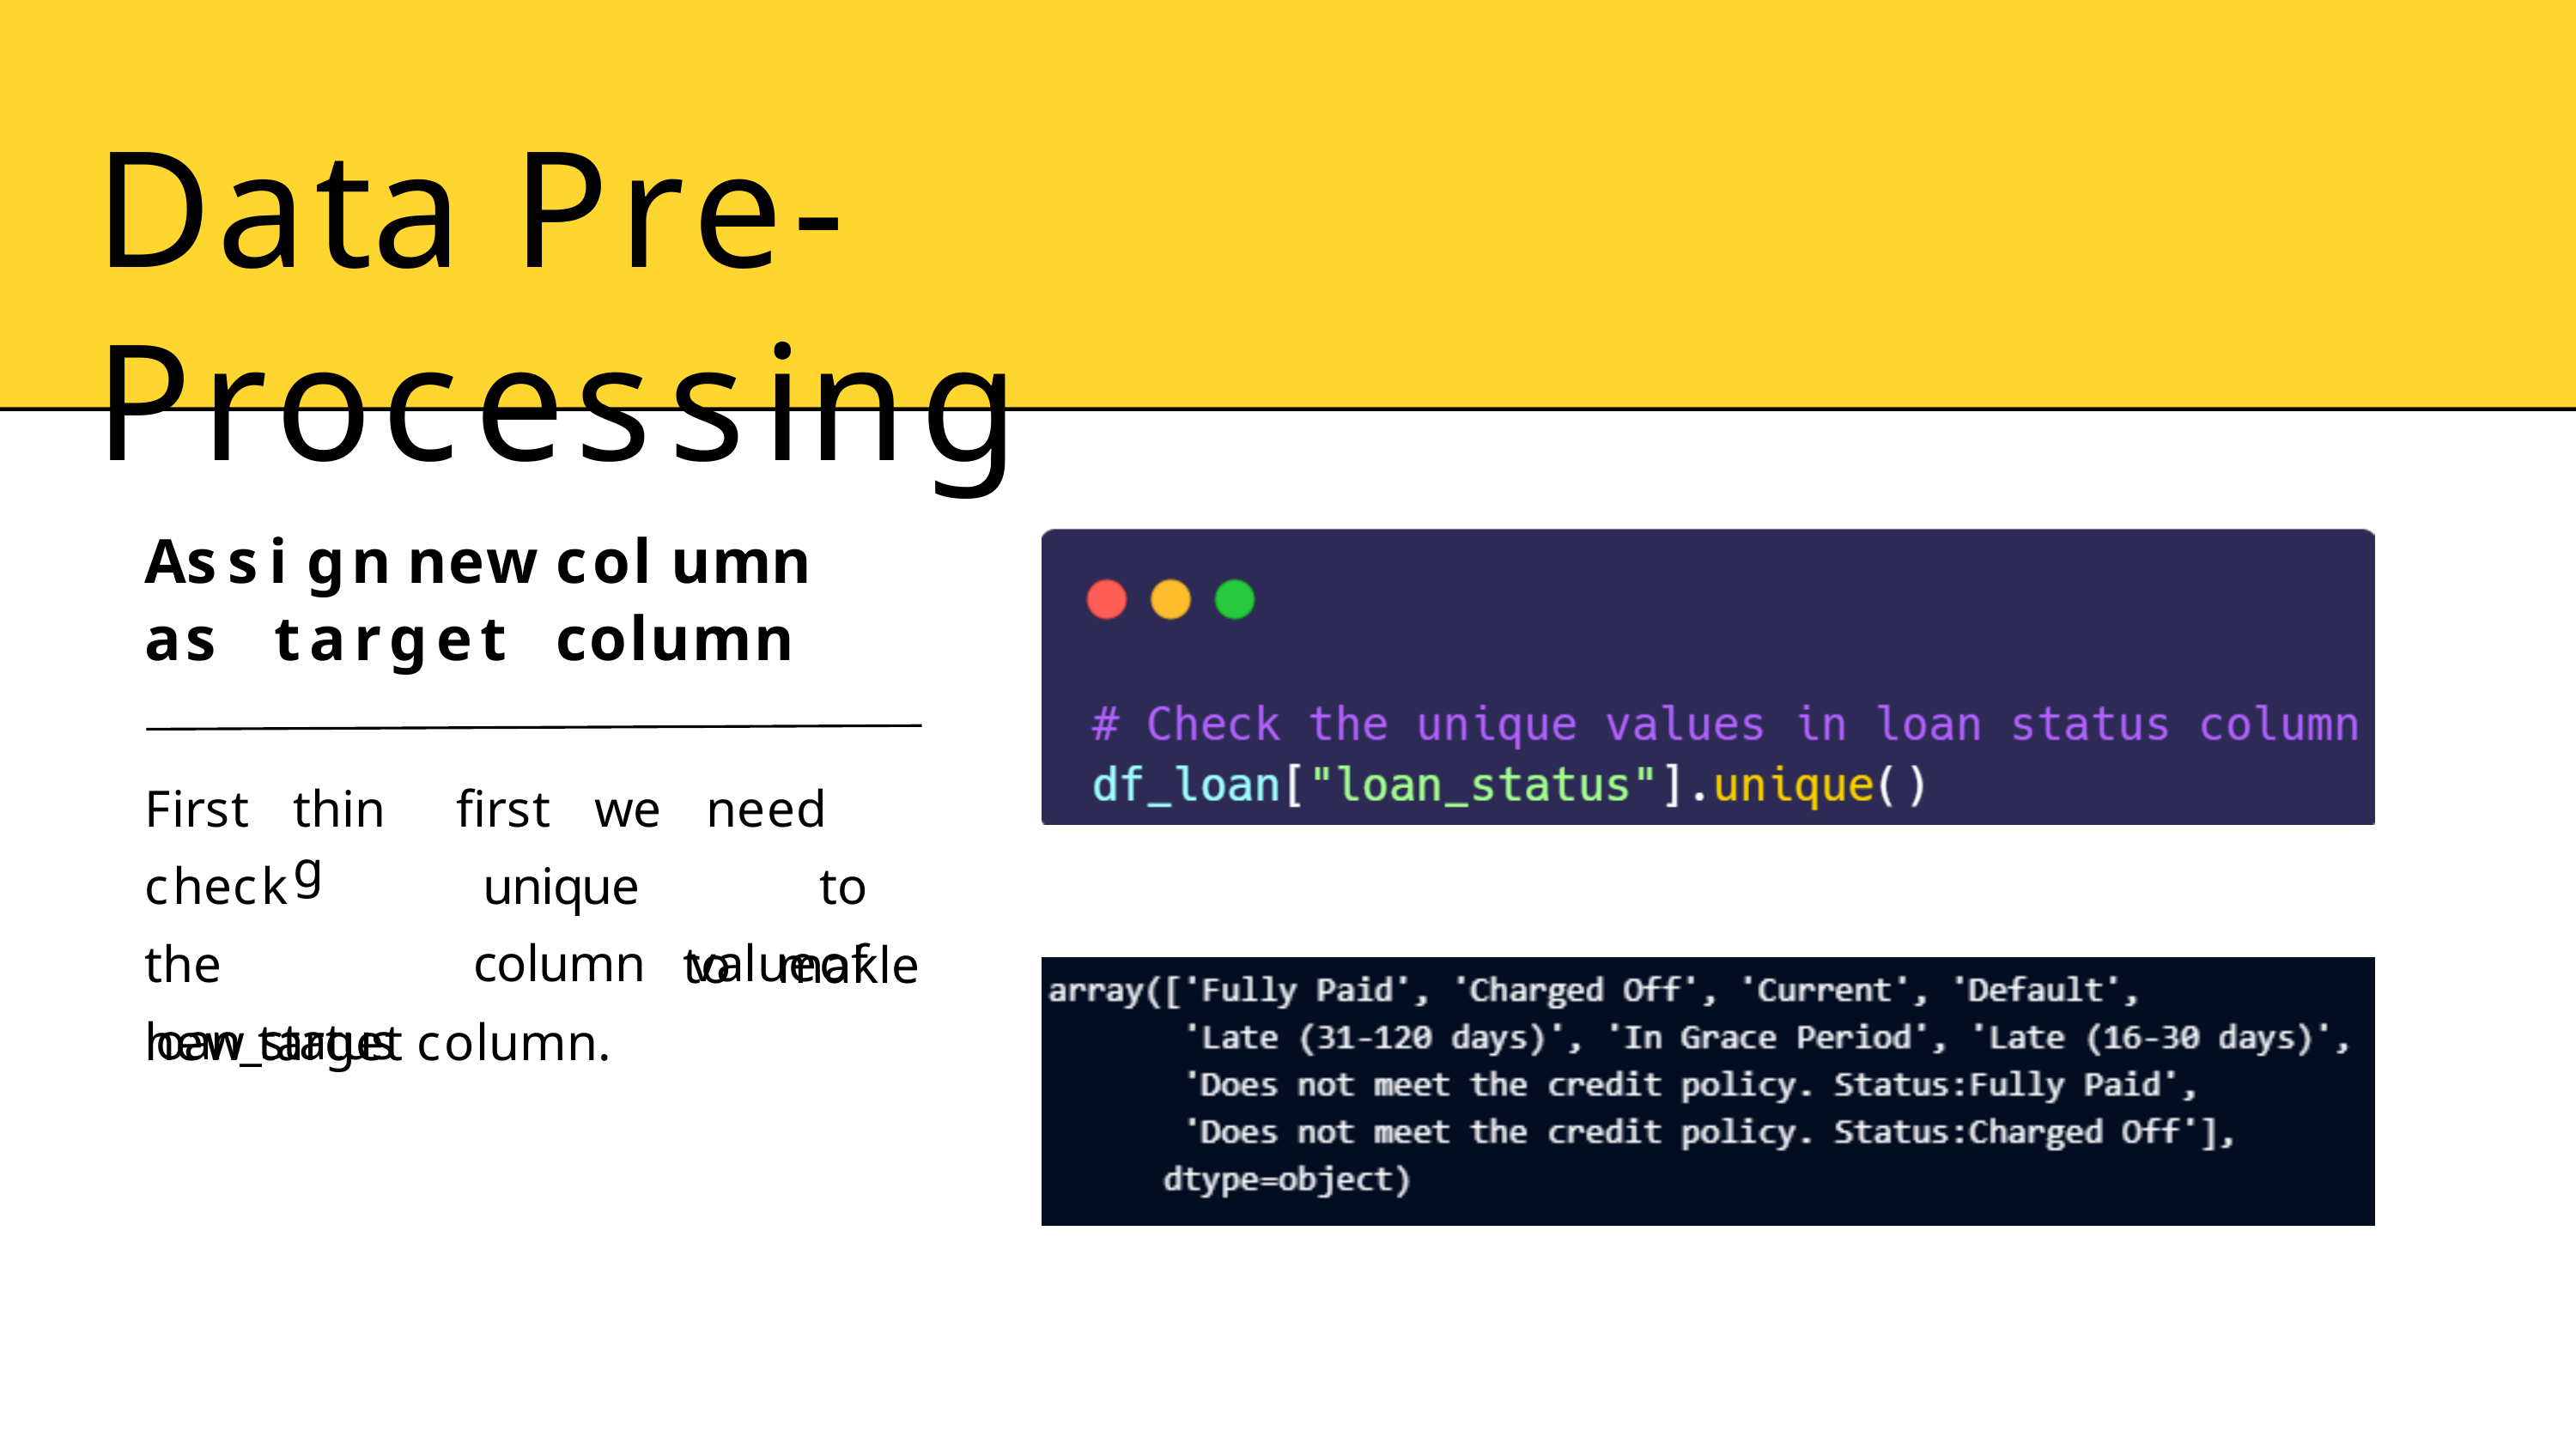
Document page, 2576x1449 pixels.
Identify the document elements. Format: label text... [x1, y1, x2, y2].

picture [1042, 957, 2375, 1227]
text_box First [143, 775, 252, 835]
text_box first we unique column [453, 757, 665, 992]
text_box new target column. [143, 1009, 614, 1071]
text_box thing [291, 775, 415, 835]
picture [1042, 526, 2375, 825]
text_box need to value of [689, 757, 925, 931]
title Data Pre-Processing [93, 105, 1678, 494]
text_box check the loan_status [143, 835, 427, 1009]
text_box Assign new column as target column [143, 516, 891, 673]
text_box to makle [681, 931, 925, 993]
